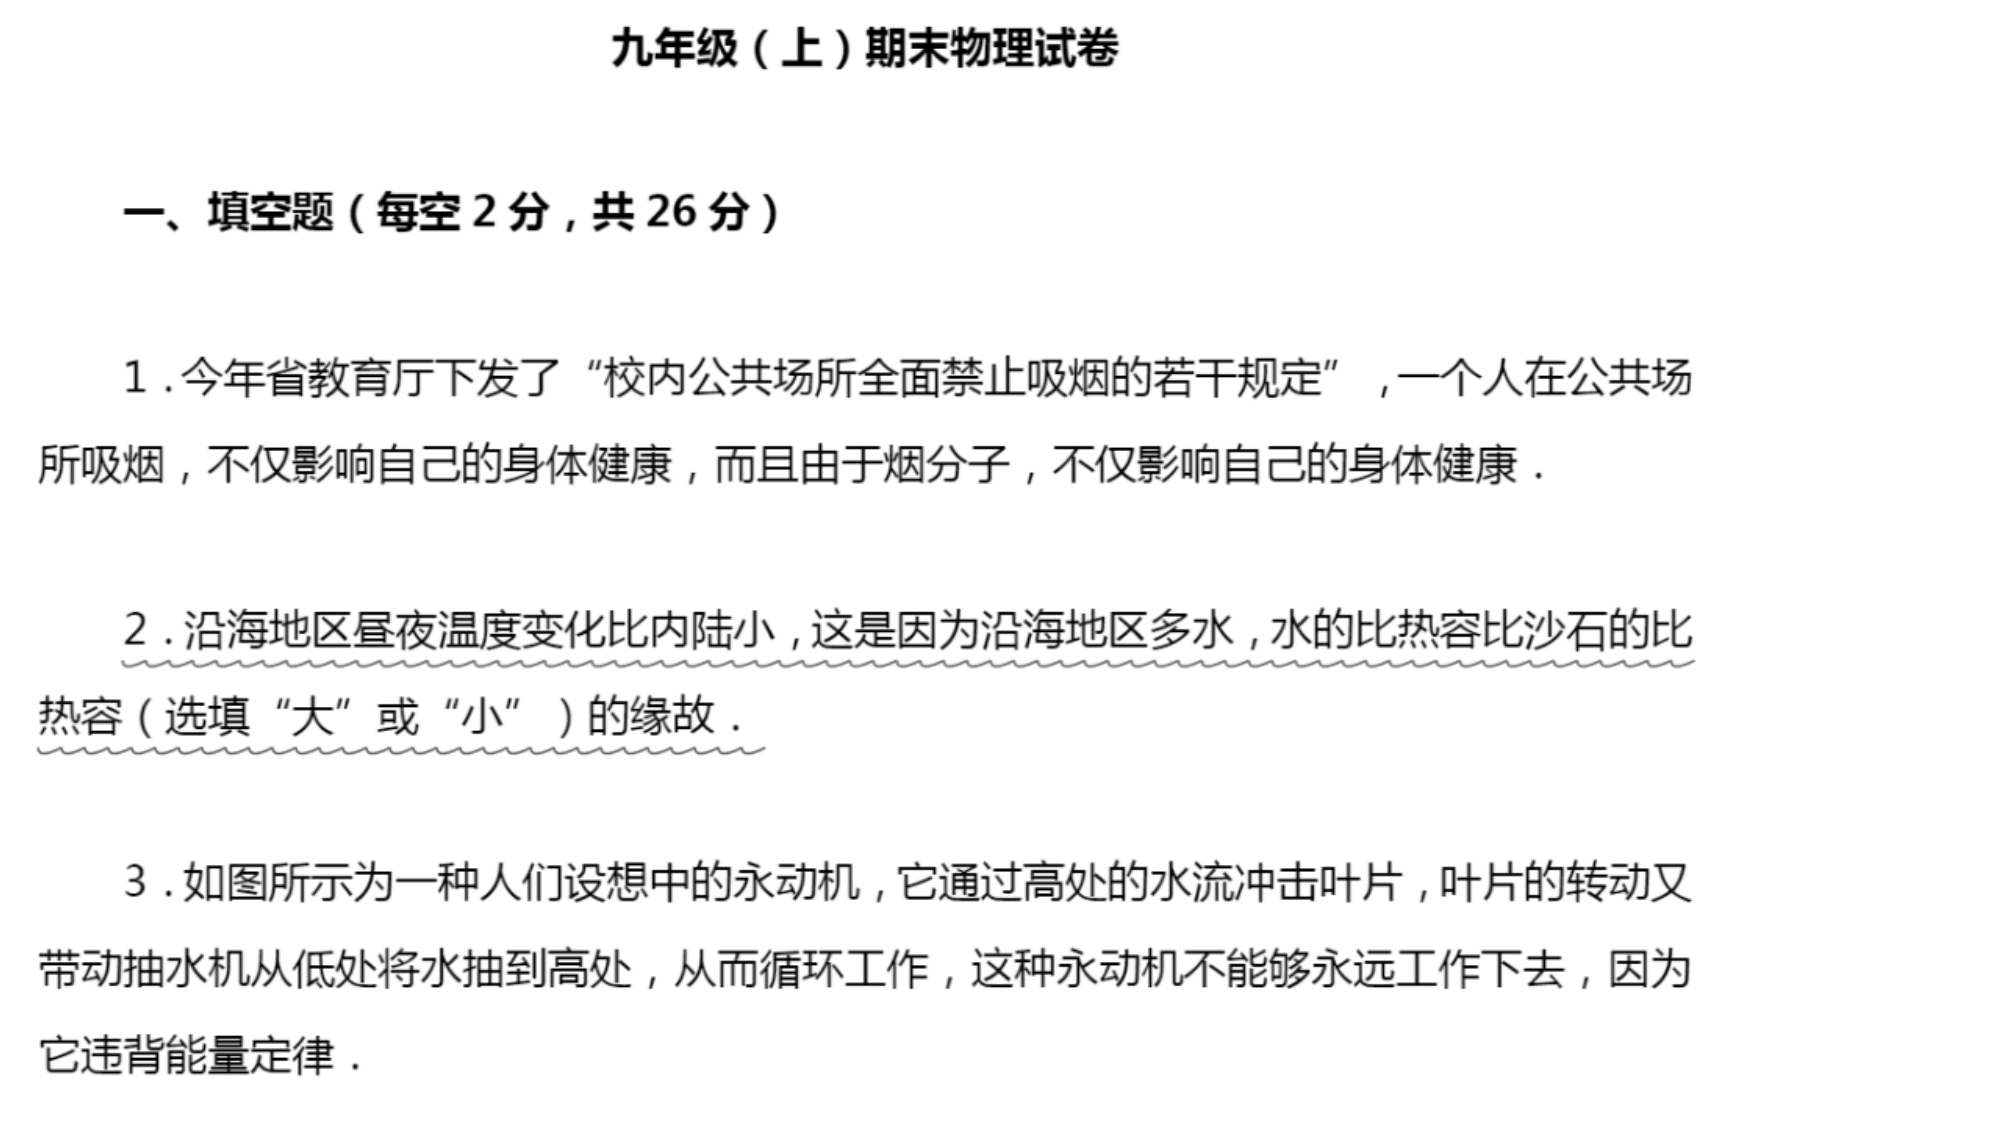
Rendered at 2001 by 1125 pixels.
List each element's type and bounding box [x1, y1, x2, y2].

picture [32, 0, 1741, 1083]
